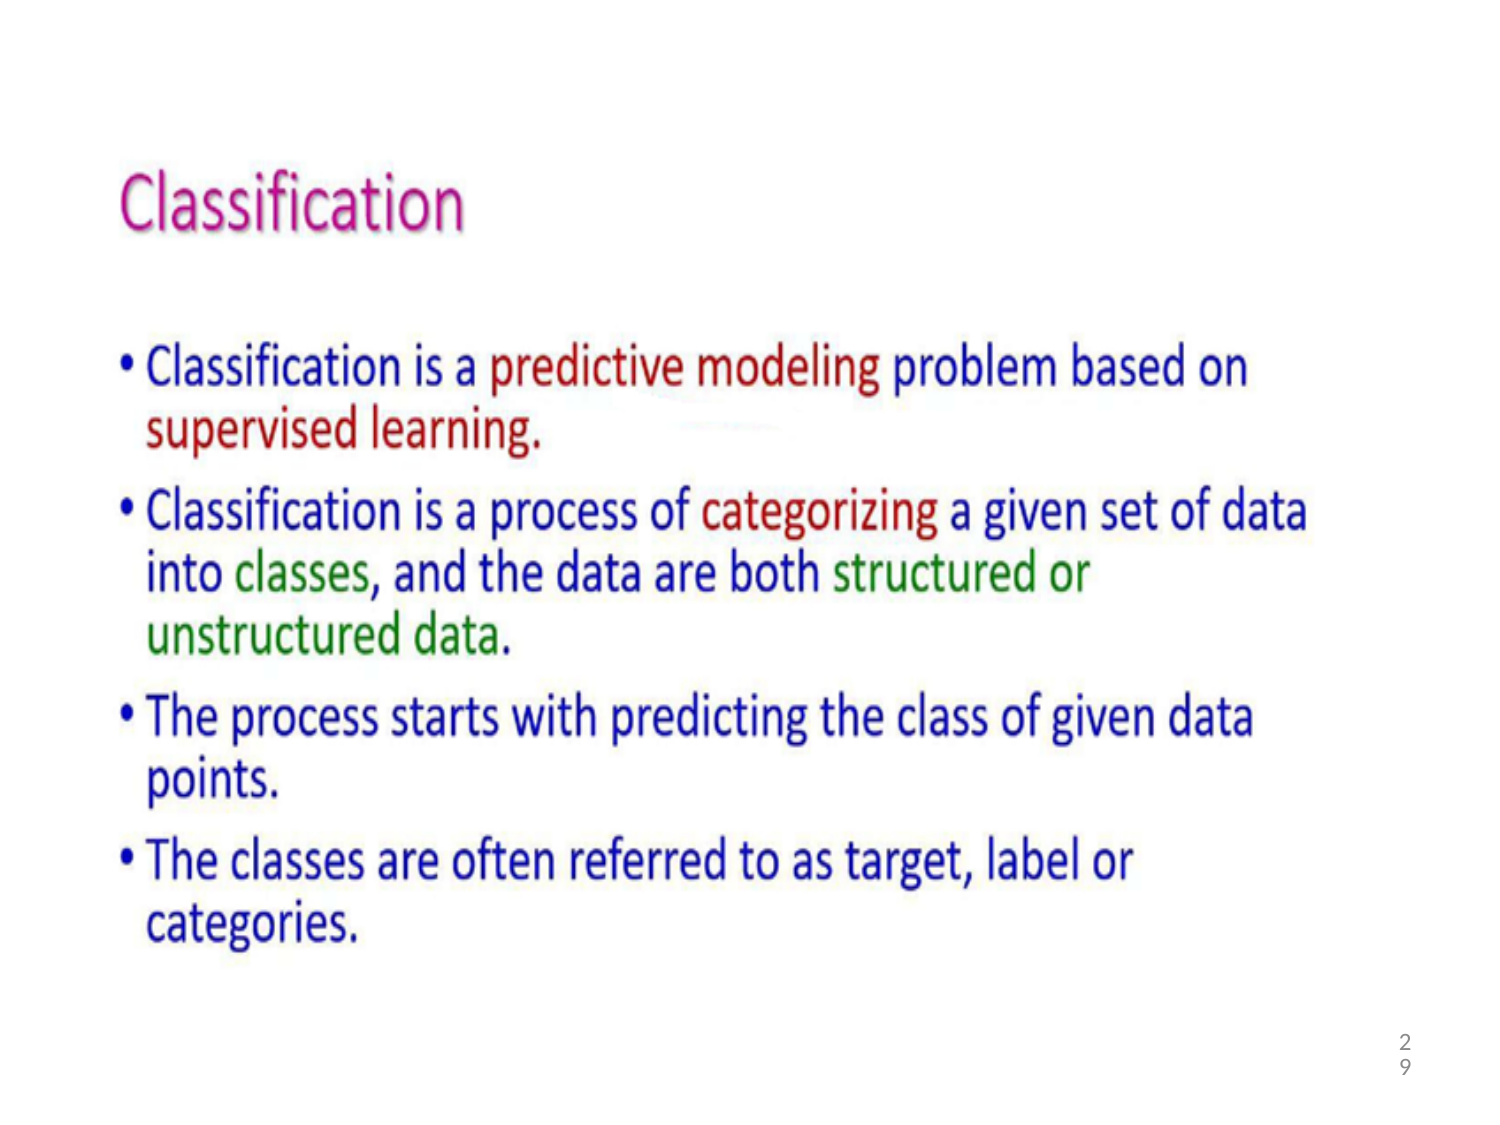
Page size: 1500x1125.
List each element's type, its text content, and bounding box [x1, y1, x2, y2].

picture [84, 137, 1323, 1093]
slide_number 29 [1391, 713, 1424, 1125]
